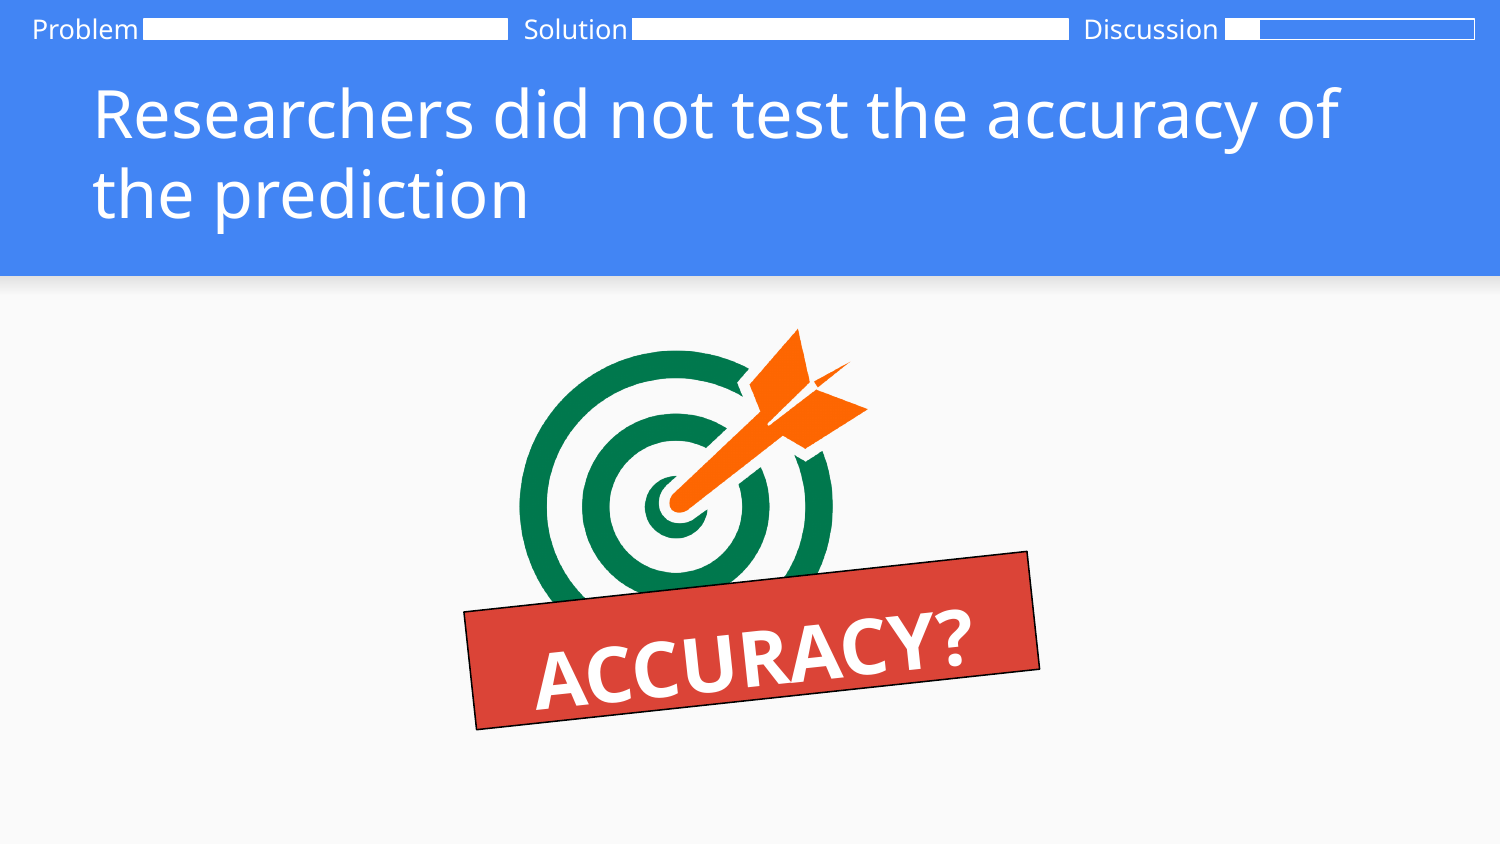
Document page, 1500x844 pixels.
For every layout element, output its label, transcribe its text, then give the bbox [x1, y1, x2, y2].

title Discussion [1068, 17, 1236, 61]
text_box [632, 19, 1068, 40]
text_box [143, 19, 507, 40]
text_box [1225, 19, 1259, 40]
title Researchers did not test the accuracy of the prediction [77, 121, 1427, 248]
title Solution [508, 17, 646, 61]
picture [519, 328, 868, 663]
title Problem [16, 17, 155, 61]
list ACCURACY? [463, 551, 1040, 730]
text_box [1259, 19, 1475, 40]
